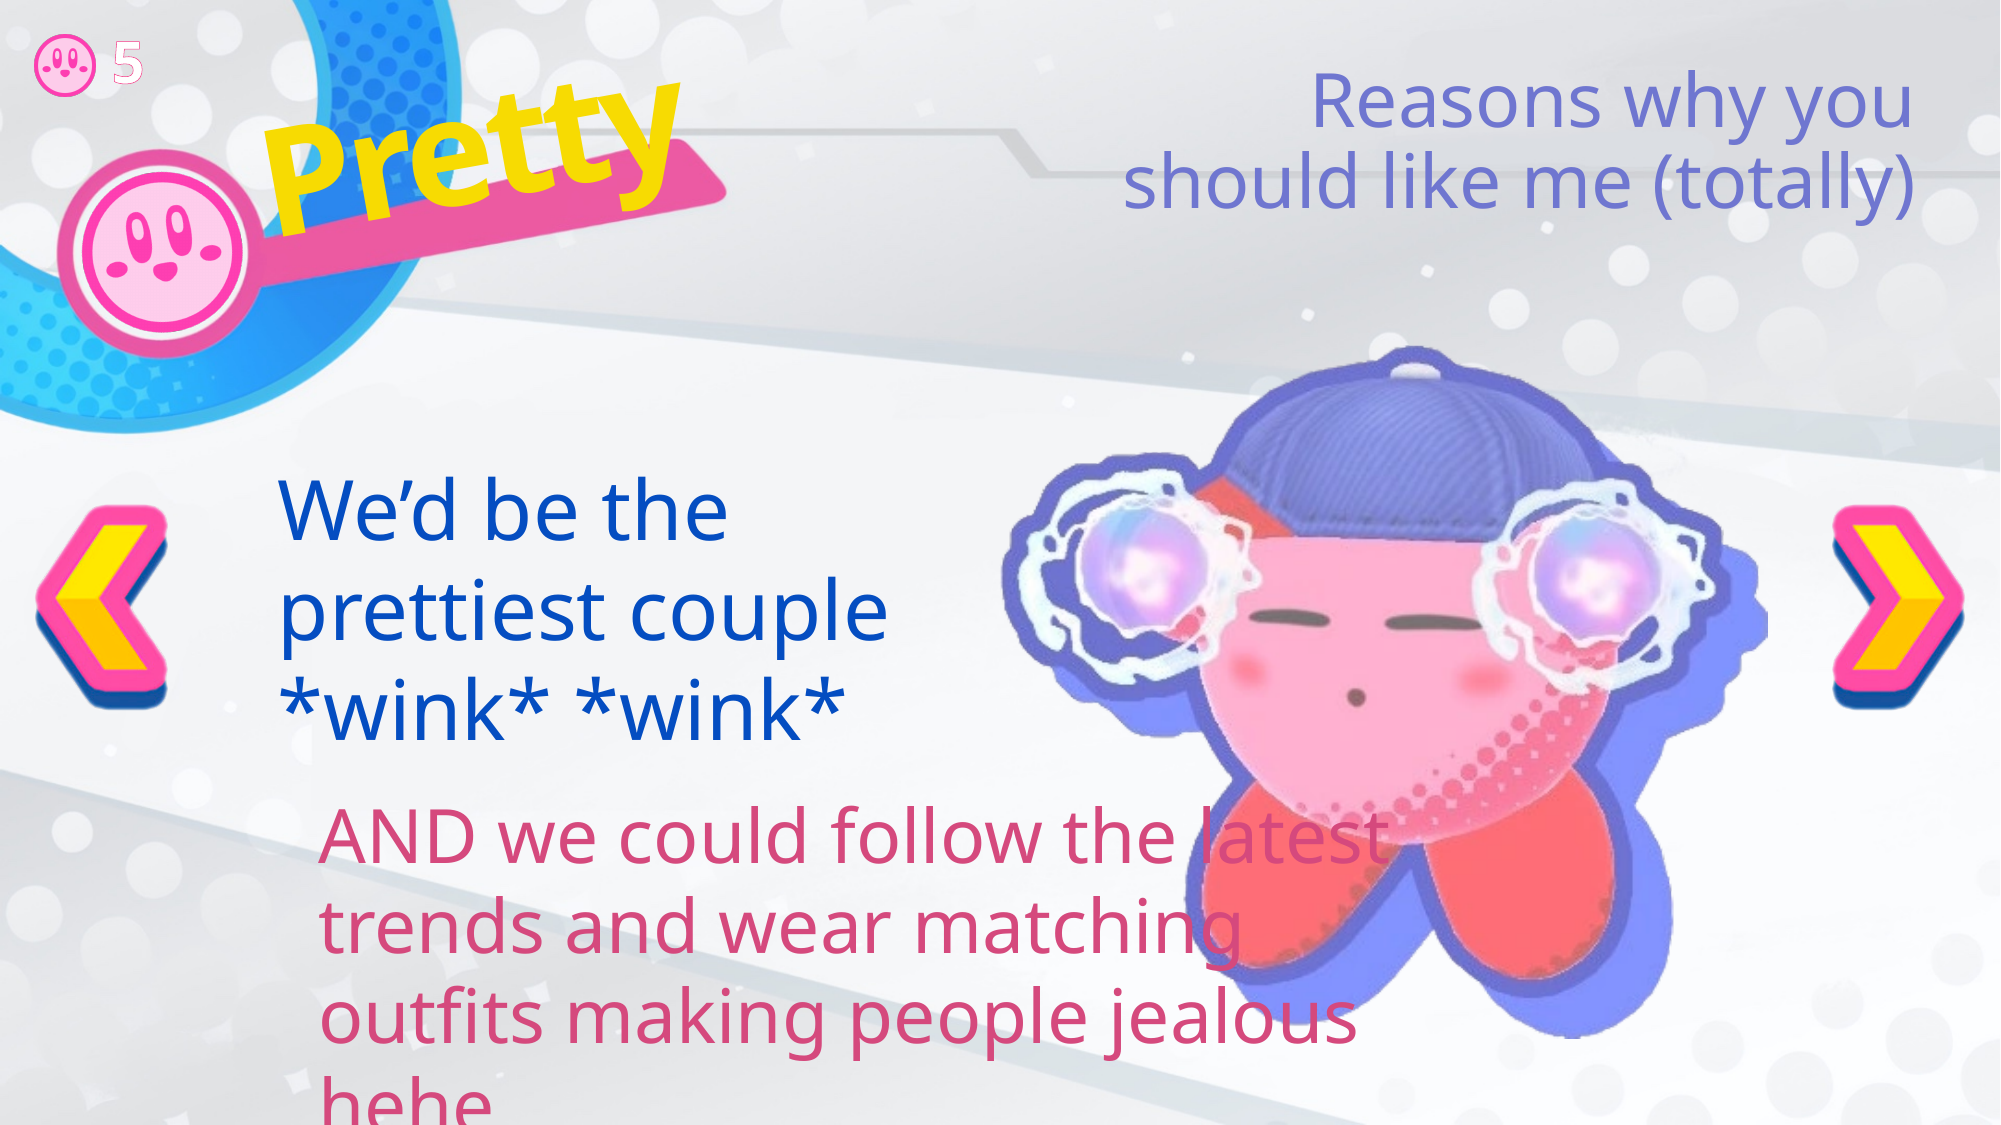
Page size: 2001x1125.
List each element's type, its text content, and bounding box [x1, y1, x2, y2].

picture [0, 0, 2001, 1125]
list We’d be the prettiest couple *wink* *wink* [262, 448, 999, 767]
title Pretty [216, 0, 738, 363]
text_box AND we could follow the latest trends and wear matching outfits making people jealous hehe [303, 781, 1484, 1125]
list Reasons why you should like me (totally) [1081, 55, 1932, 235]
